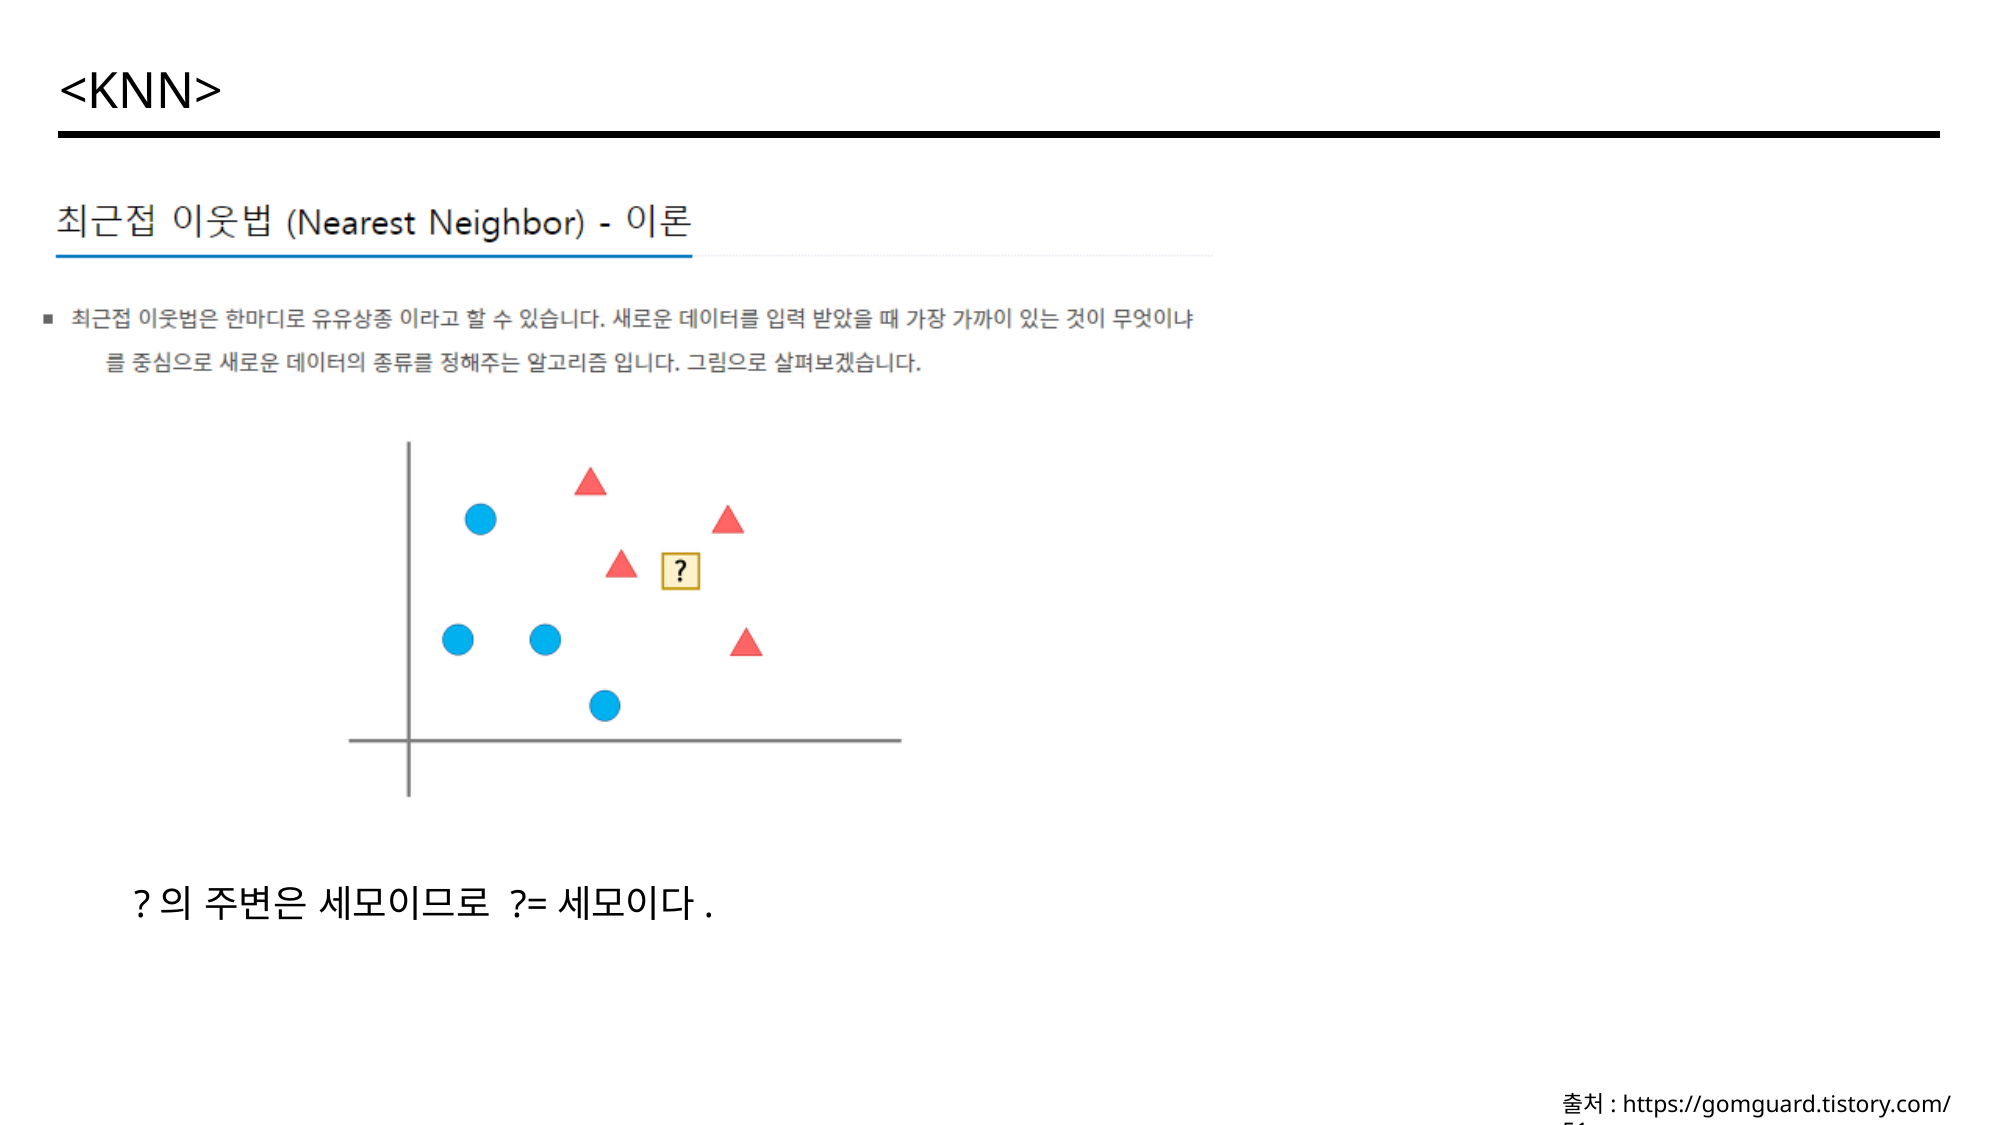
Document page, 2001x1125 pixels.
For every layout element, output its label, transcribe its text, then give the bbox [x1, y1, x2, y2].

picture [28, 194, 1257, 827]
text_box 출처: https://gomguard.tistory.com/51 [1547, 1082, 1987, 1125]
text_box <KNN> [0, 50, 283, 126]
text_box ?의 주변은 세모이므로 ?=세모이다. [119, 872, 1223, 932]
